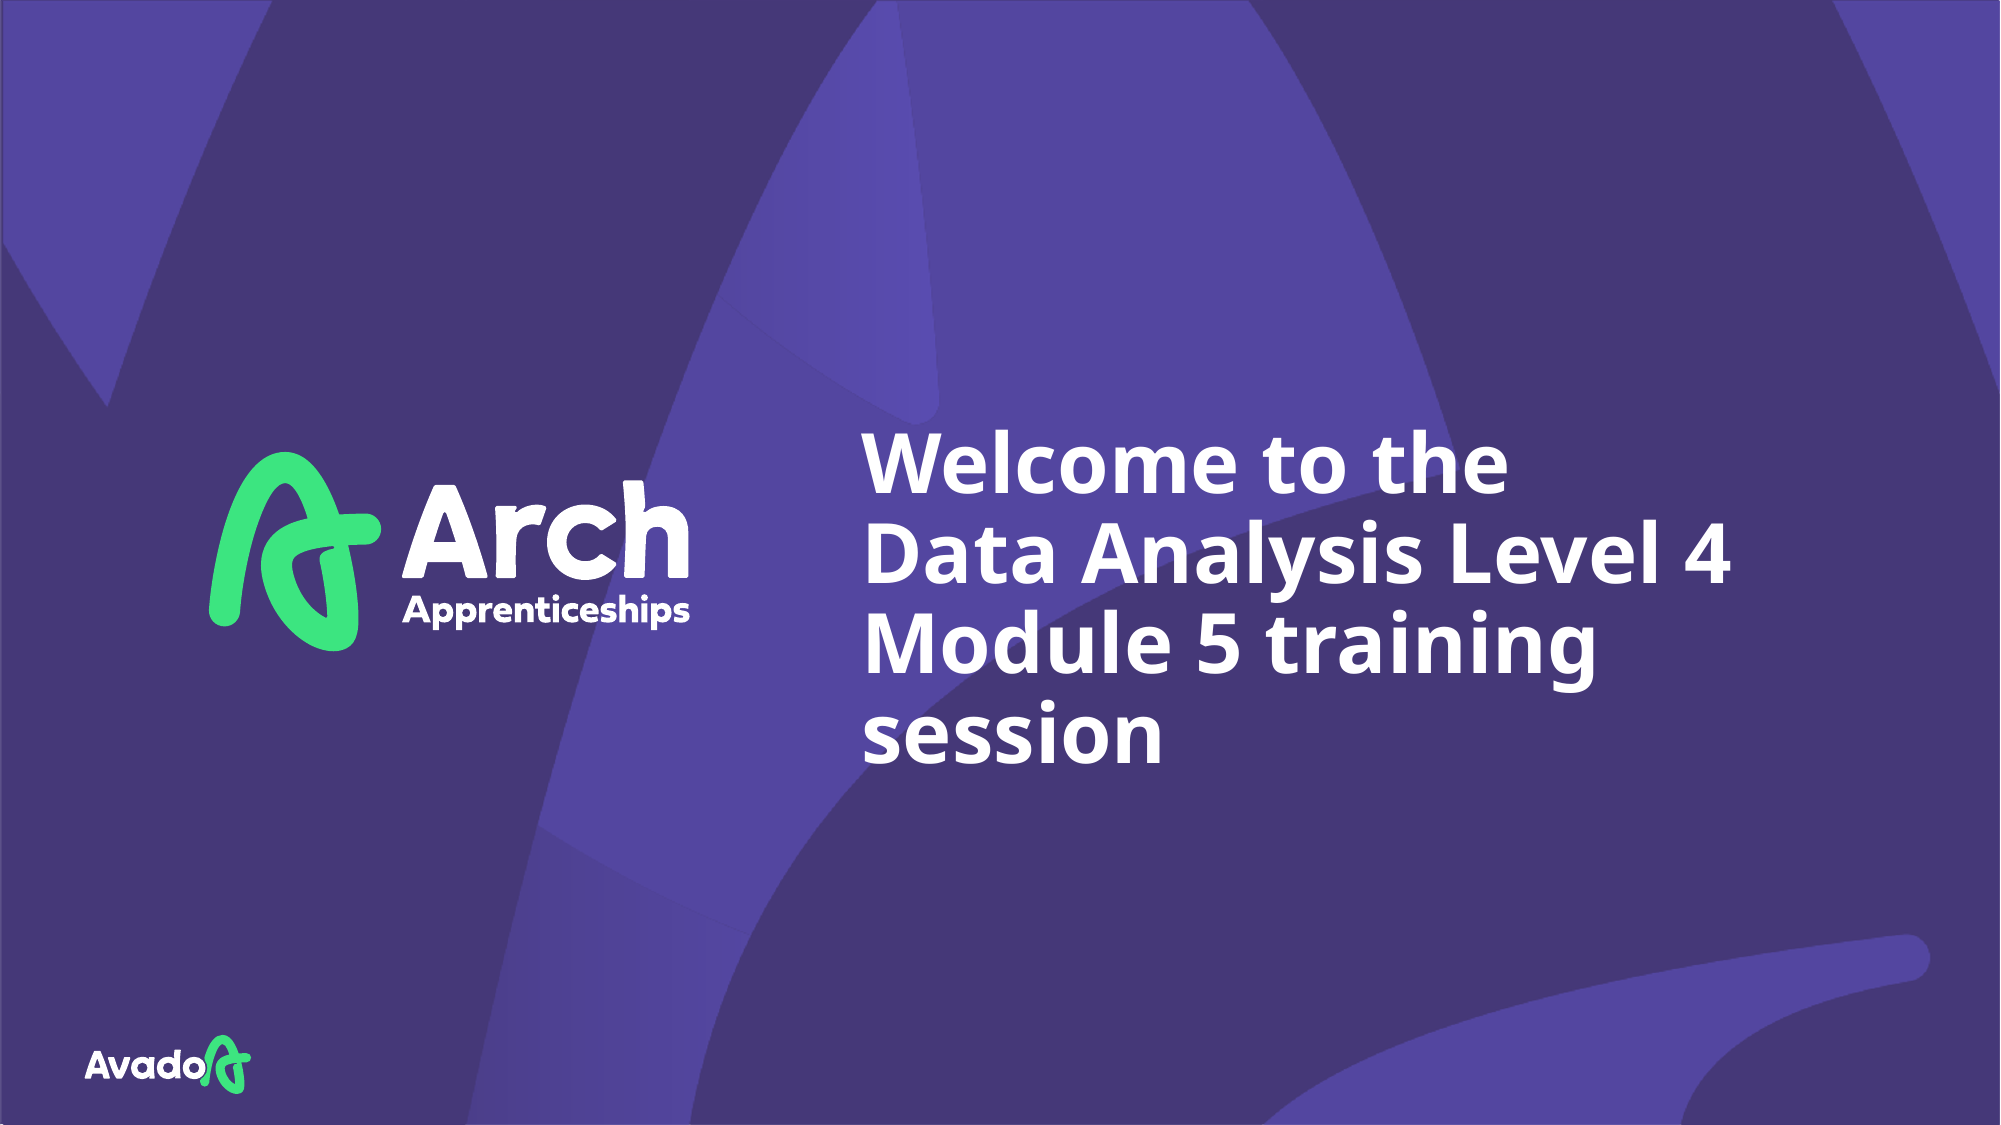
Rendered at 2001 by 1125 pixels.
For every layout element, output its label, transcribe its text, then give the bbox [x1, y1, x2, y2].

title Welcome to the Data Analysis Level 4 Module 5 training session [846, 413, 1916, 614]
picture [0, 0, 2000, 1125]
